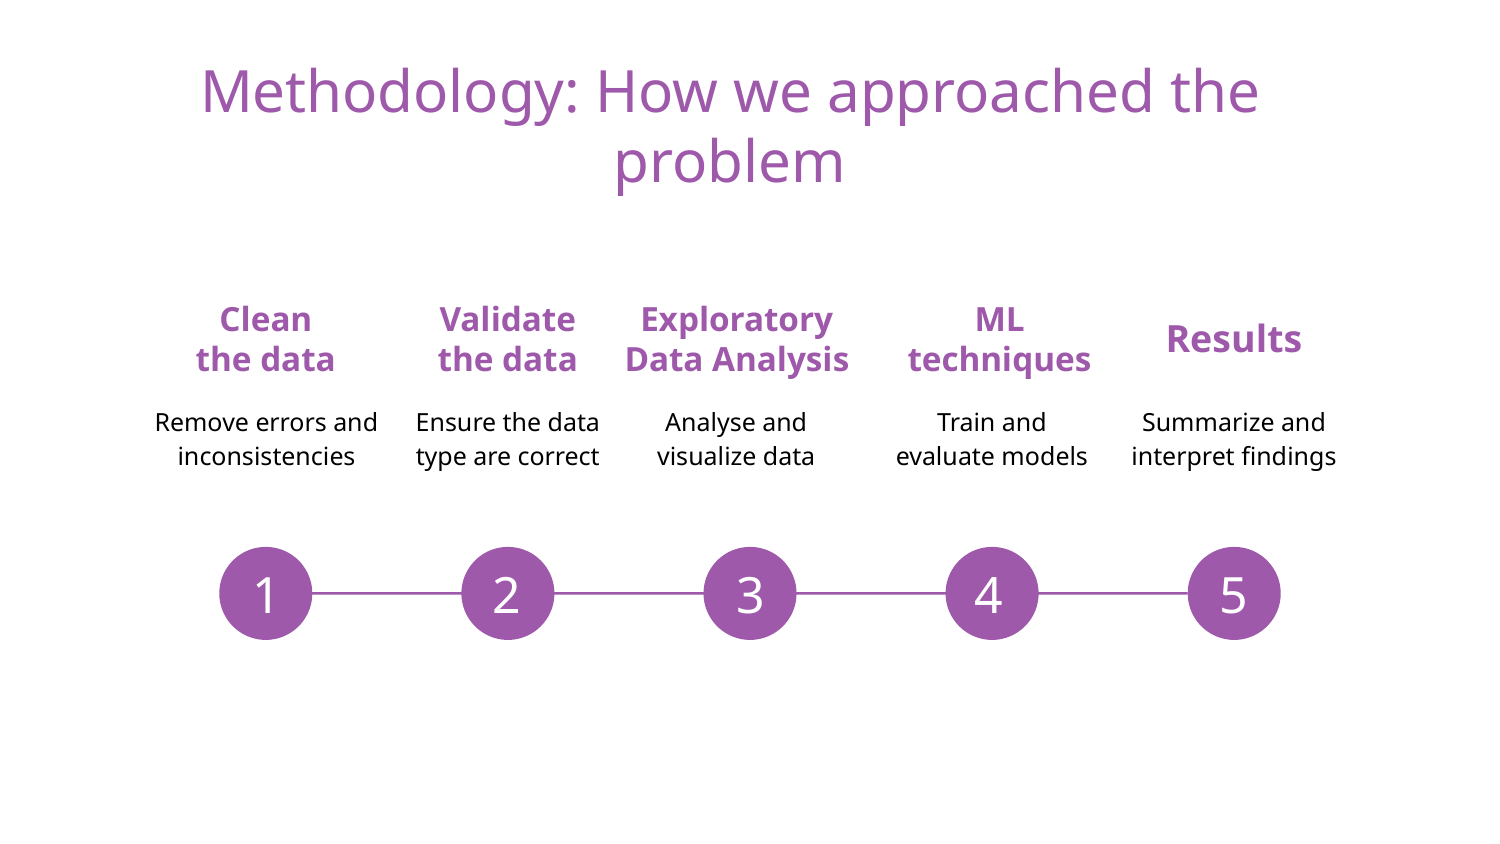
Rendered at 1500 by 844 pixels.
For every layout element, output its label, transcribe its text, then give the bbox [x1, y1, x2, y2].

text_box Train and evaluate models [874, 387, 1110, 527]
text_box ML techniques [874, 312, 1116, 364]
title Methodology: How we approached the problem [116, 88, 1343, 160]
text_box Analyse and visualize data [618, 387, 855, 527]
text_box Summarize and interpret findings [1116, 387, 1353, 527]
text_box Clean the data [147, 312, 384, 364]
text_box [945, 546, 1039, 641]
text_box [703, 546, 797, 641]
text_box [461, 546, 555, 641]
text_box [1187, 546, 1281, 641]
text_box Results [1116, 312, 1353, 364]
text_box Validate the data [390, 312, 606, 364]
text_box Remove errors and inconsistencies [132, 387, 400, 527]
text_box Ensure the data type are correct [400, 387, 618, 527]
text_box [219, 546, 313, 641]
text_box Exploratory Data Analysis [606, 312, 868, 364]
